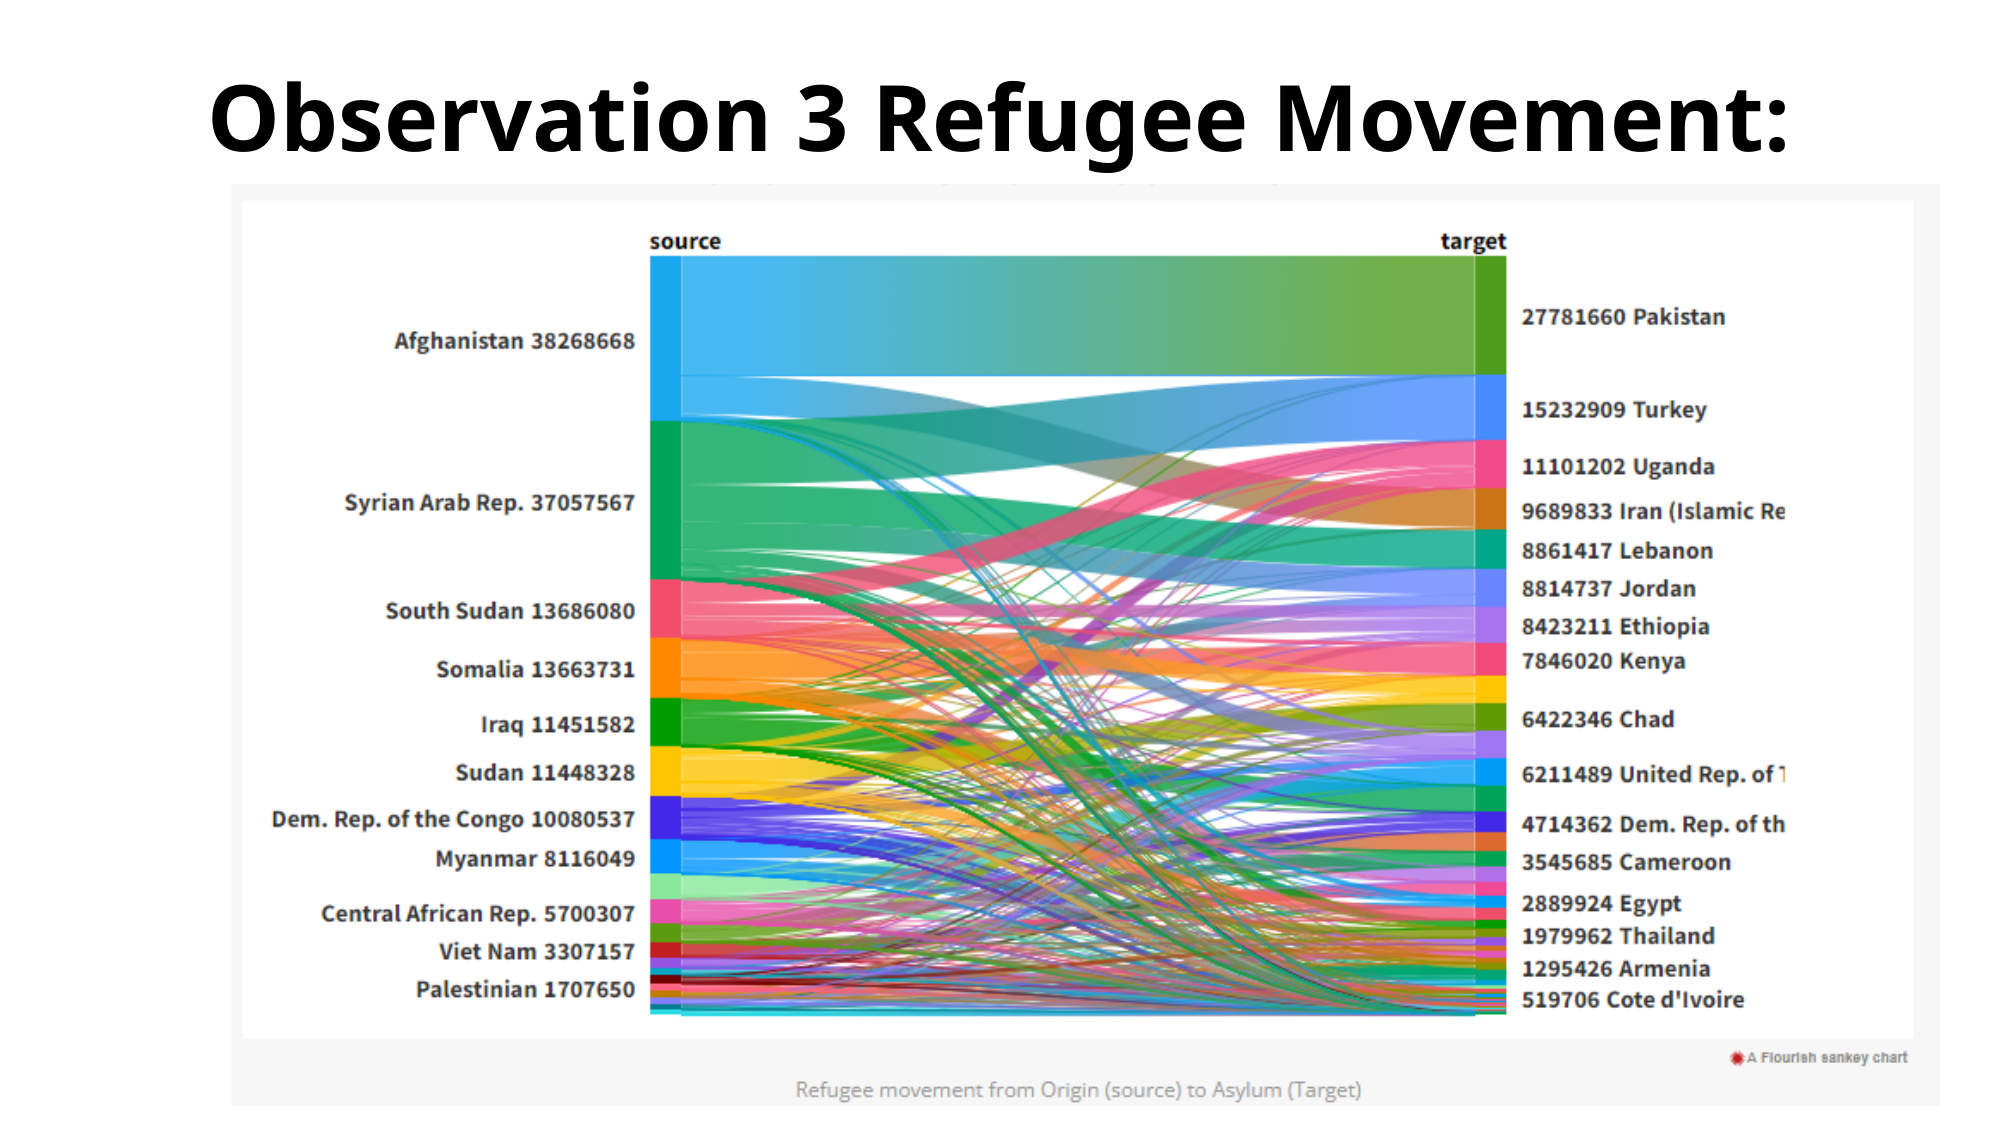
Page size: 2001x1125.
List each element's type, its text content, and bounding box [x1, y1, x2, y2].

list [231, 184, 1940, 1106]
title Observation 3 Refugee Movement: [137, 59, 1863, 185]
